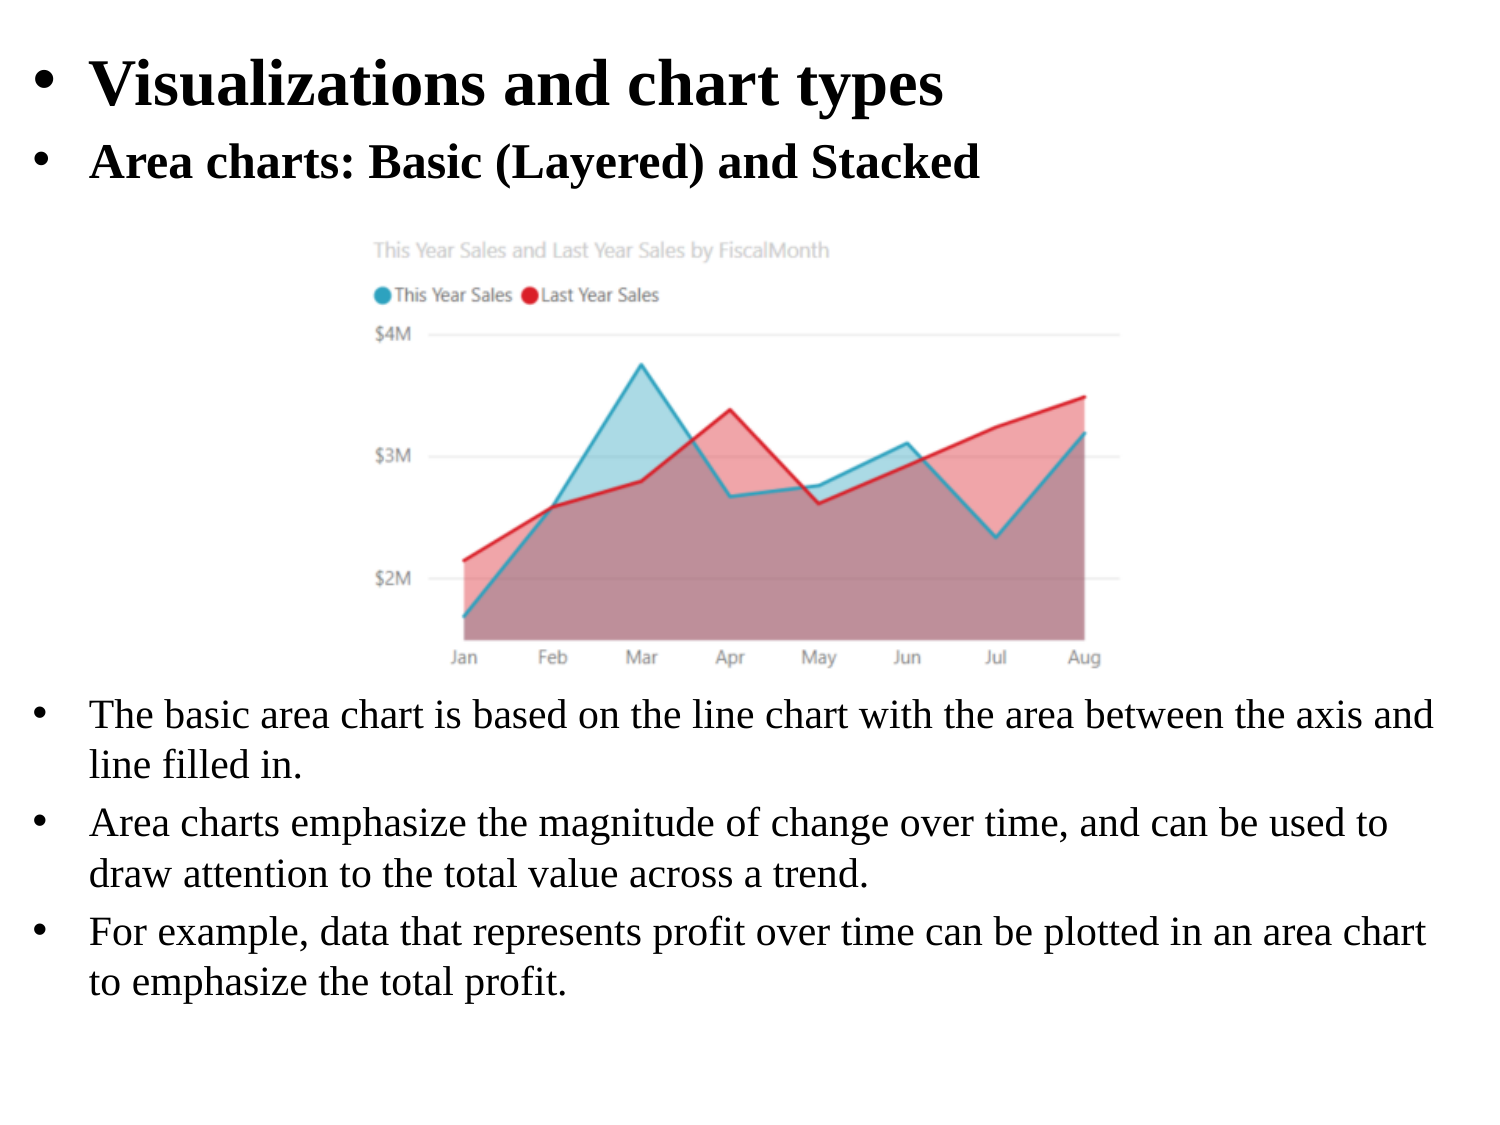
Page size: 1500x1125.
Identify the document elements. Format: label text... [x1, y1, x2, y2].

picture [359, 211, 1141, 681]
list Visualizations and chart types Area charts: Basic (Layered) and Stacked The basic area chart is based on the line chart with the area between the axis and line filled in. Area charts emphasize the magnitude of change over time, and can be used to draw attention to the total value across a trend. For example, data that represents profit over time can be plotted in an area chart to emphasize the total profit. [17, 30, 1471, 1094]
